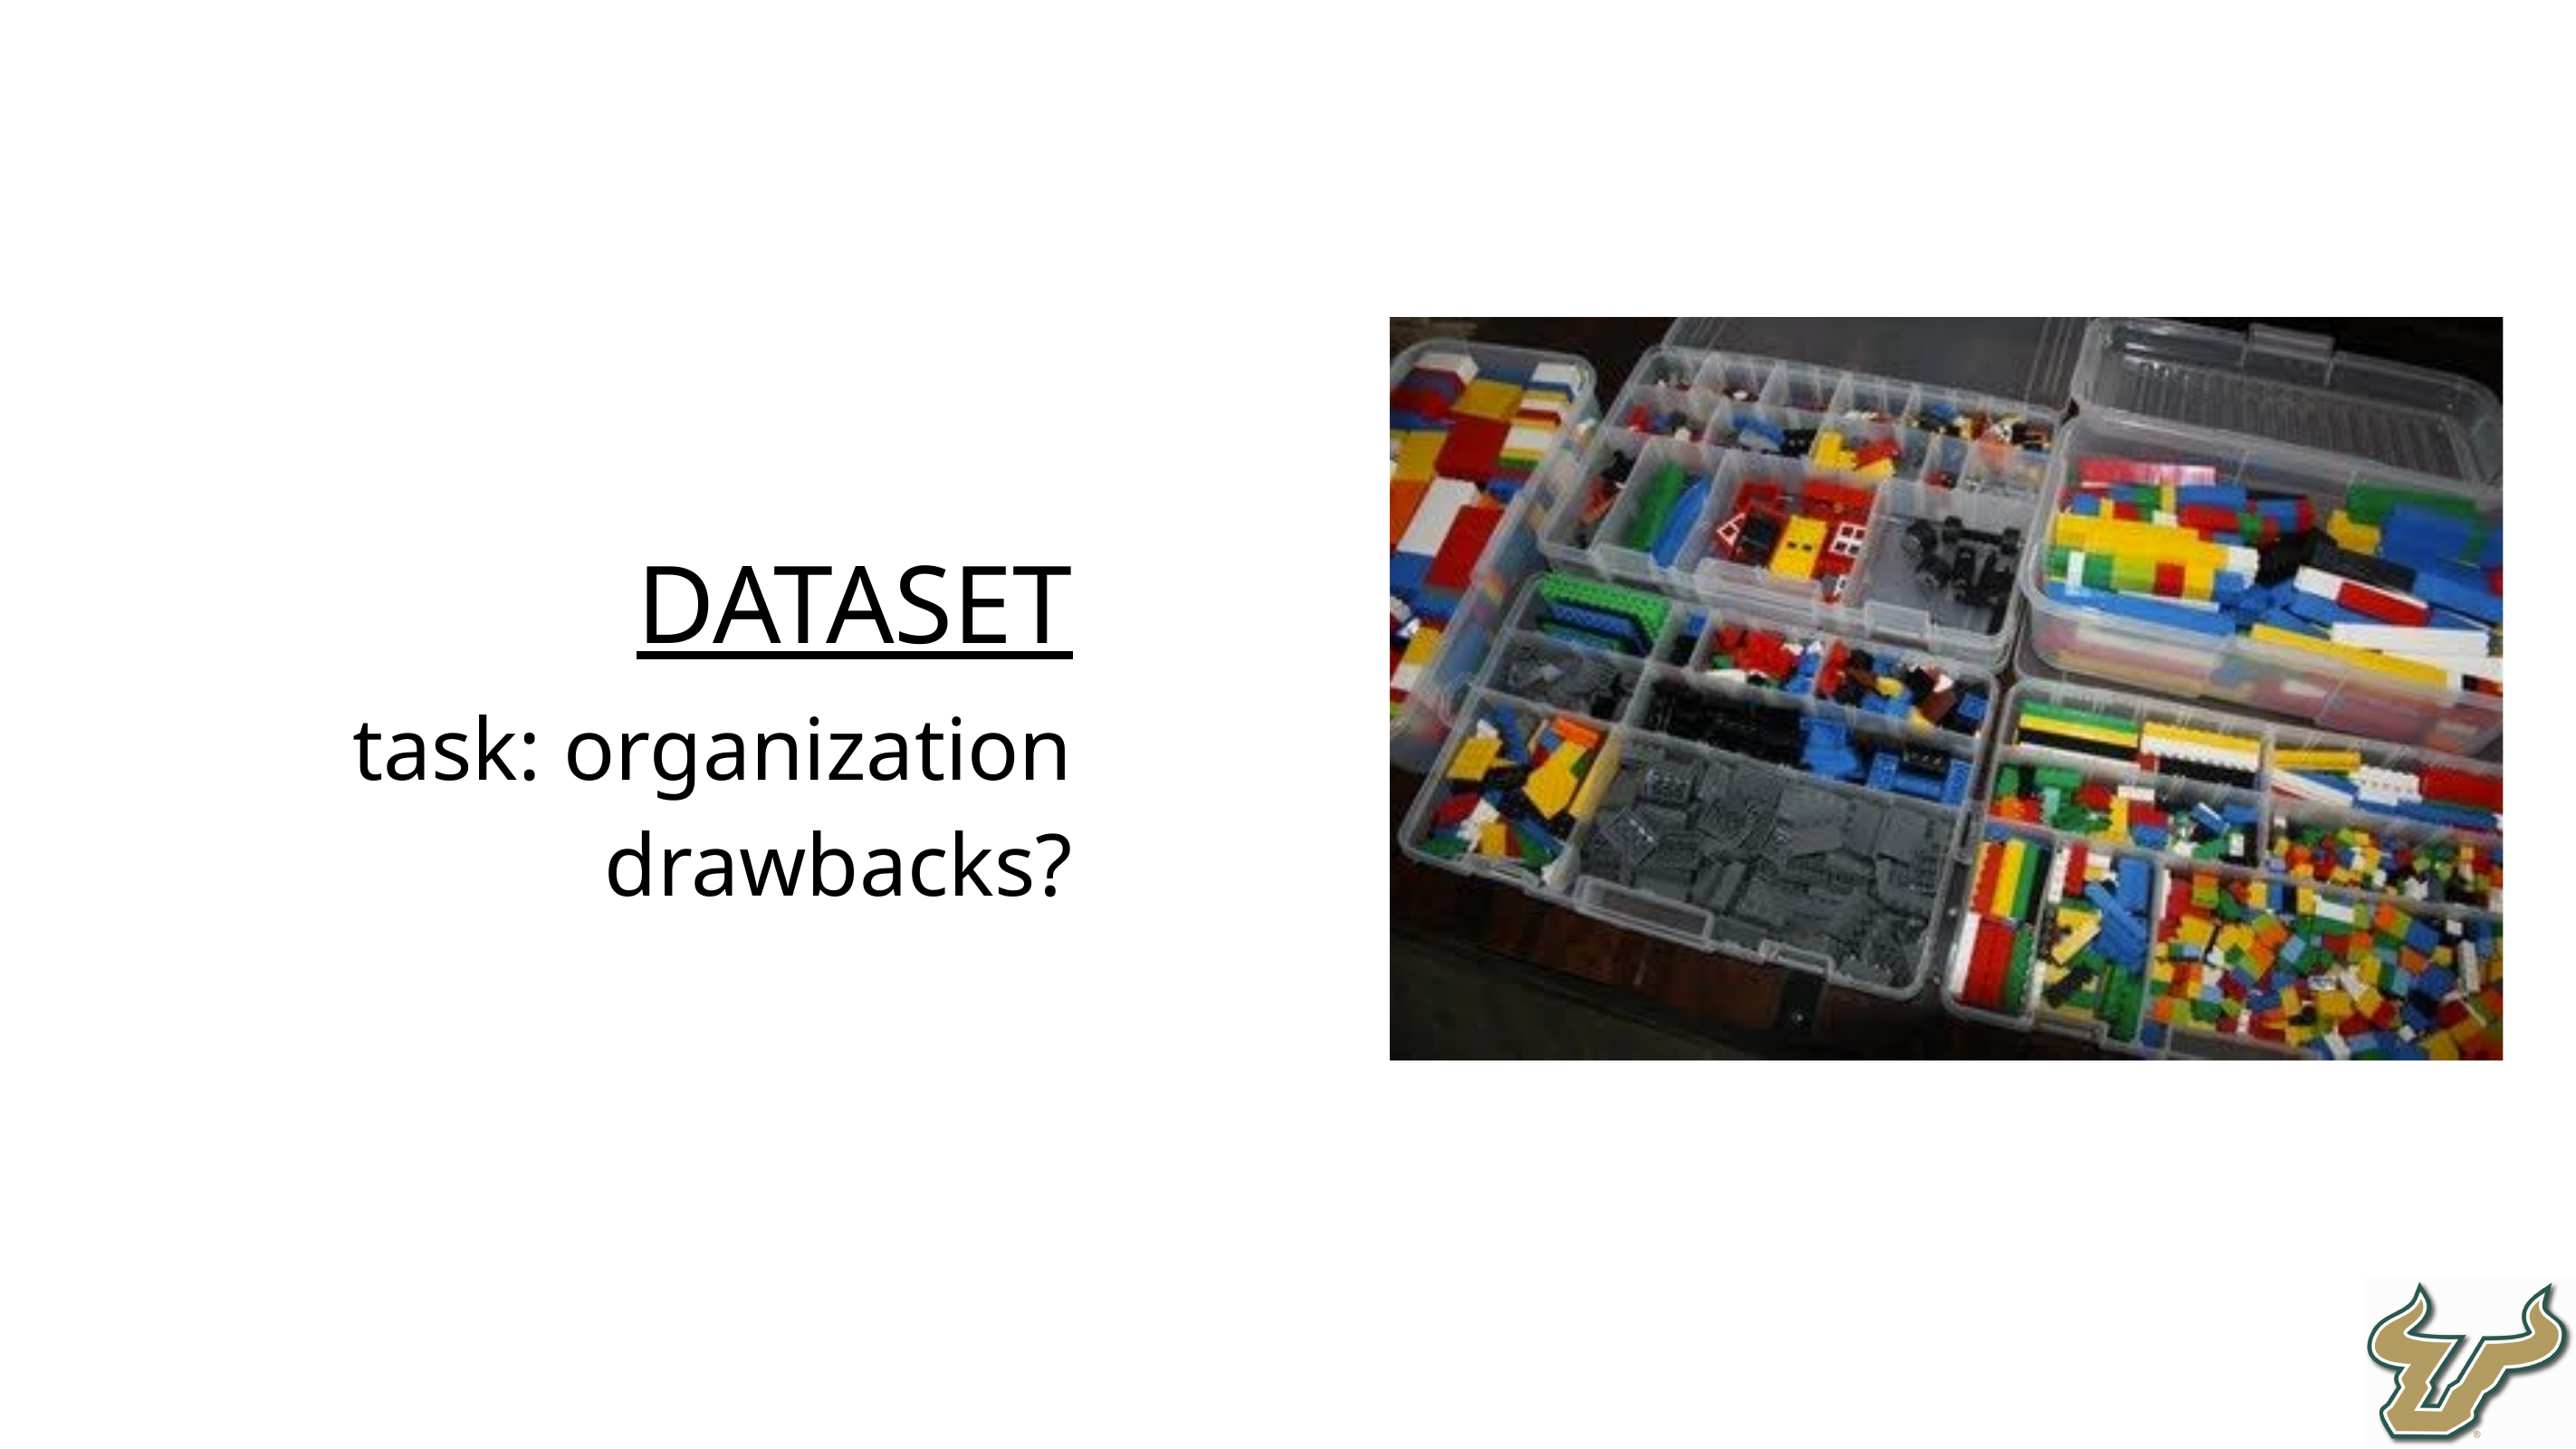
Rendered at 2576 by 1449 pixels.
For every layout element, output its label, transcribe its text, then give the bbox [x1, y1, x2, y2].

picture [2363, 1278, 2576, 1448]
text_box [1389, 317, 2504, 1060]
list Dataset task: organization drawbacks? [0, 175, 1087, 1274]
